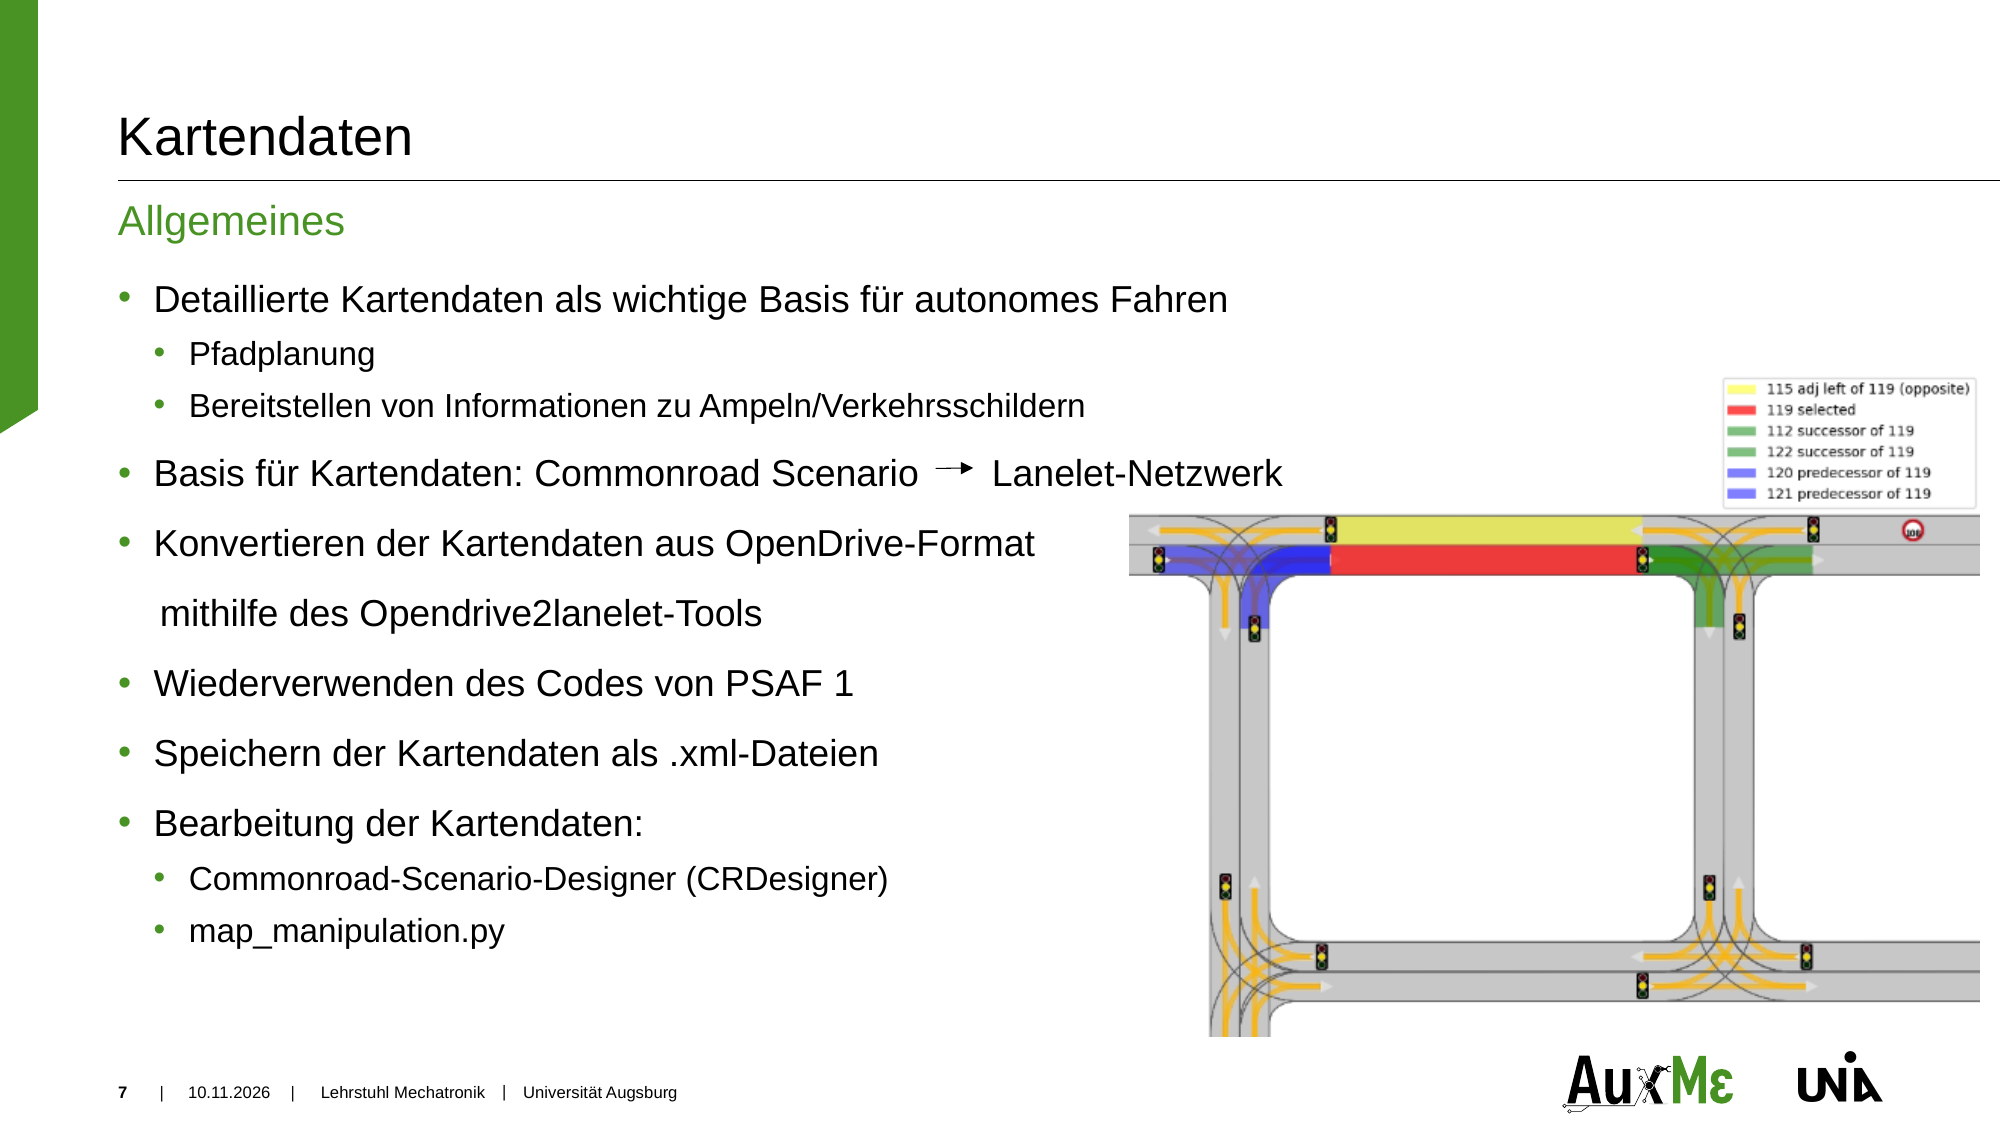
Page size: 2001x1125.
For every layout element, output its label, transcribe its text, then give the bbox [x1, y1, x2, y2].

list Detaillierte Kartendaten als wichtige Basis für autonomes Fahren Pfadplanung Bereitstellen von Informationen zu Ampeln/Verkehrsschildern Basis für Kartendaten: Commonroad Scenario Lanelet-Netzwerk Konvertieren der Kartendaten aus OpenDrive-Format mithilfe des Opendrive2lanelet-Tools Wiederverwenden des Codes von PSAF 1 Speichern der Kartendaten als .xml-Dateien Bearbeitung der Kartendaten: Commonroad-Scenario-Designer (CRDesigner) map_manipulation.py [118, 274, 1883, 1037]
picture [1798, 1051, 1883, 1102]
picture [1129, 375, 1980, 1037]
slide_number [188, 1066, 285, 1102]
footer Lehrstuhl Mechatronik Universität Augsburg [301, 1066, 1490, 1102]
slide_number 7 [118, 1066, 171, 1102]
title Kartendaten [117, 0, 1882, 167]
subtitle Allgemeines [117, 193, 1882, 254]
